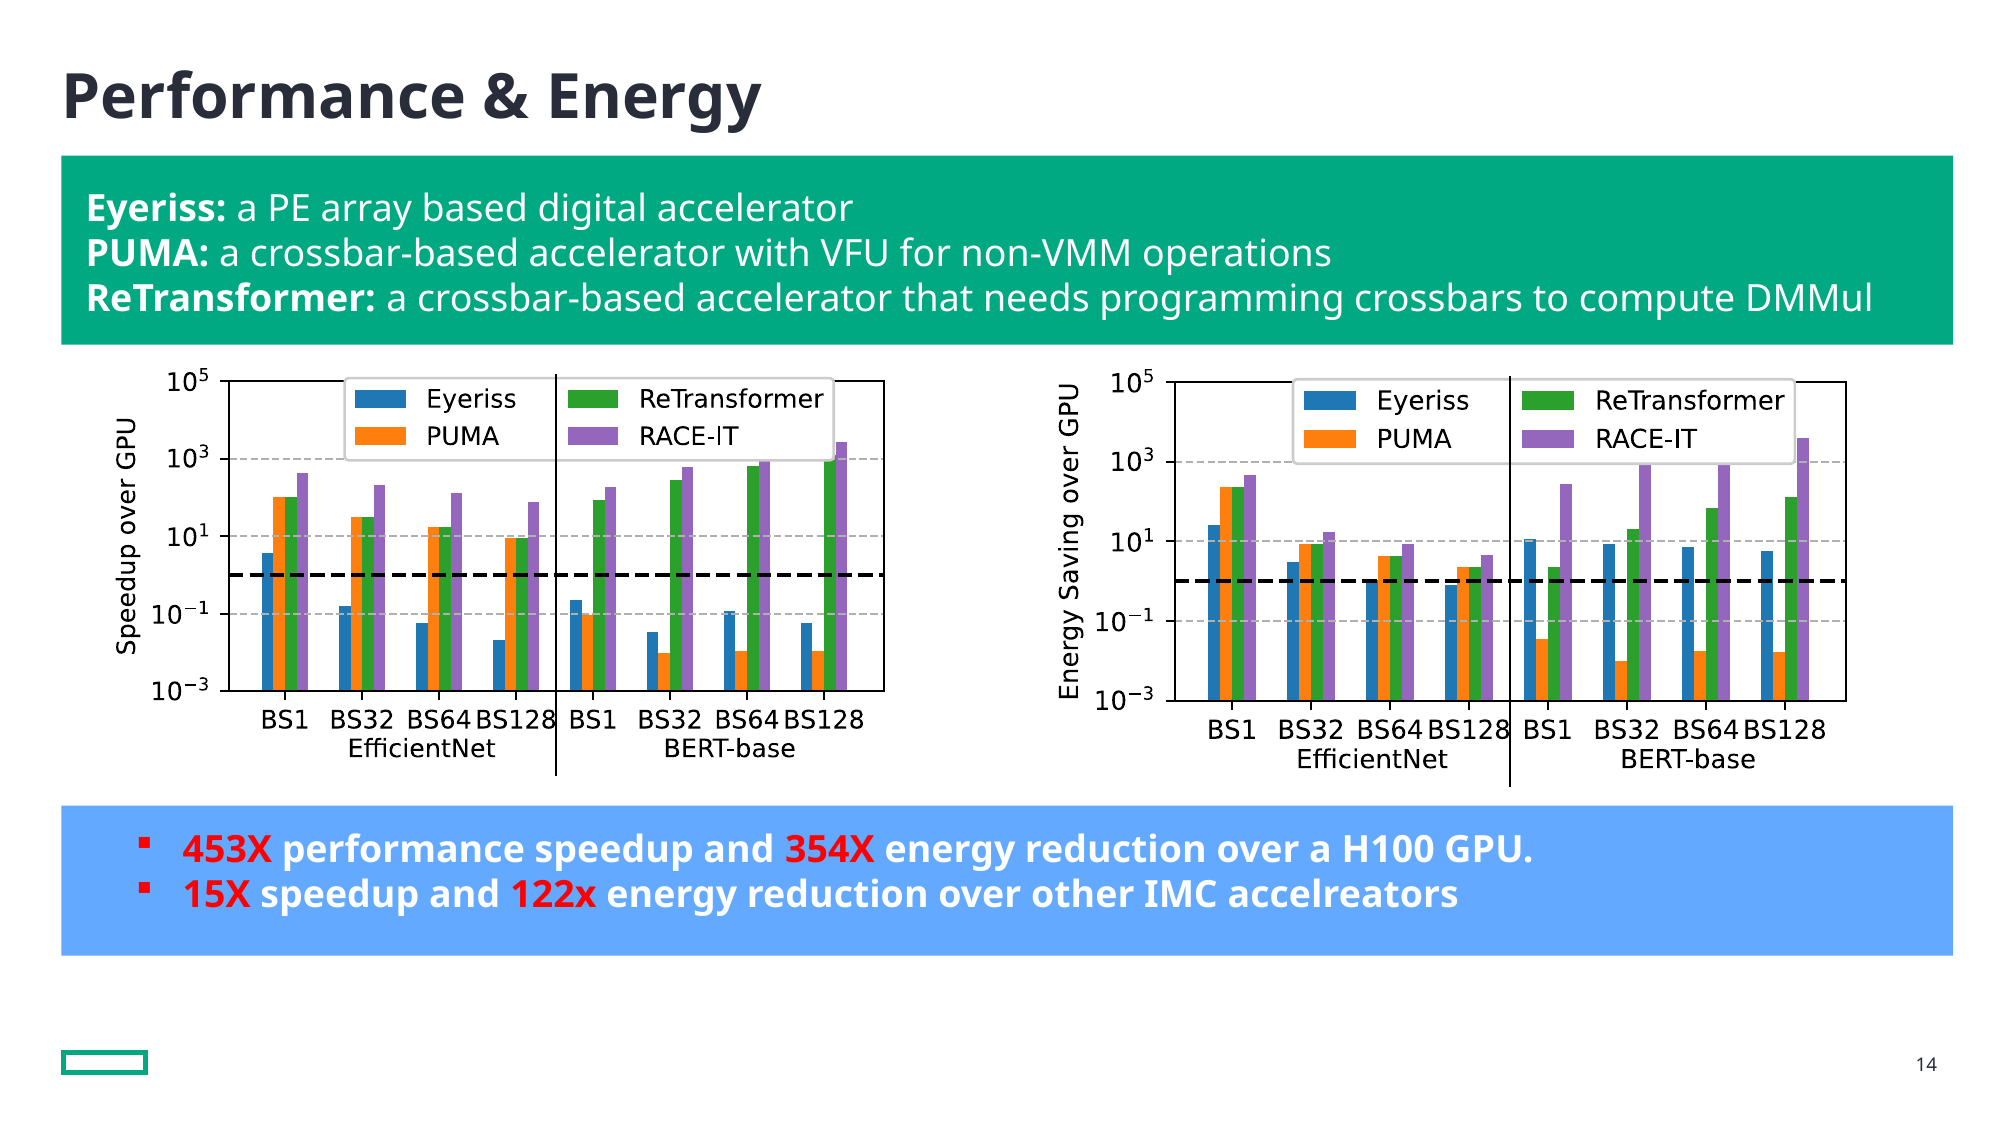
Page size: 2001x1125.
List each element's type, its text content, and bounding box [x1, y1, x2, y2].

text_box Eyeriss: a PE array based digital accelerator PUMA: a crossbar-based accelerator with VFU for non-VMM operations ReTransformer: a crossbar-based accelerator that needs programming crossbars to compute DMMul [70, 169, 1963, 320]
text_box [1454, 804, 1955, 957]
picture [61, 1050, 148, 1075]
text_box 453X performance speedup and 354X energy reduction over a H100 GPU. 15X speedup and 122x energy reduction over other IMC accelreators [121, 810, 1454, 961]
text_box [60, 154, 1955, 346]
text_box [60, 804, 1024, 957]
title Performance & Energy [61, 64, 1938, 133]
picture [83, 334, 919, 804]
slide_number 14 [1881, 1050, 1938, 1082]
picture [1024, 335, 1882, 816]
